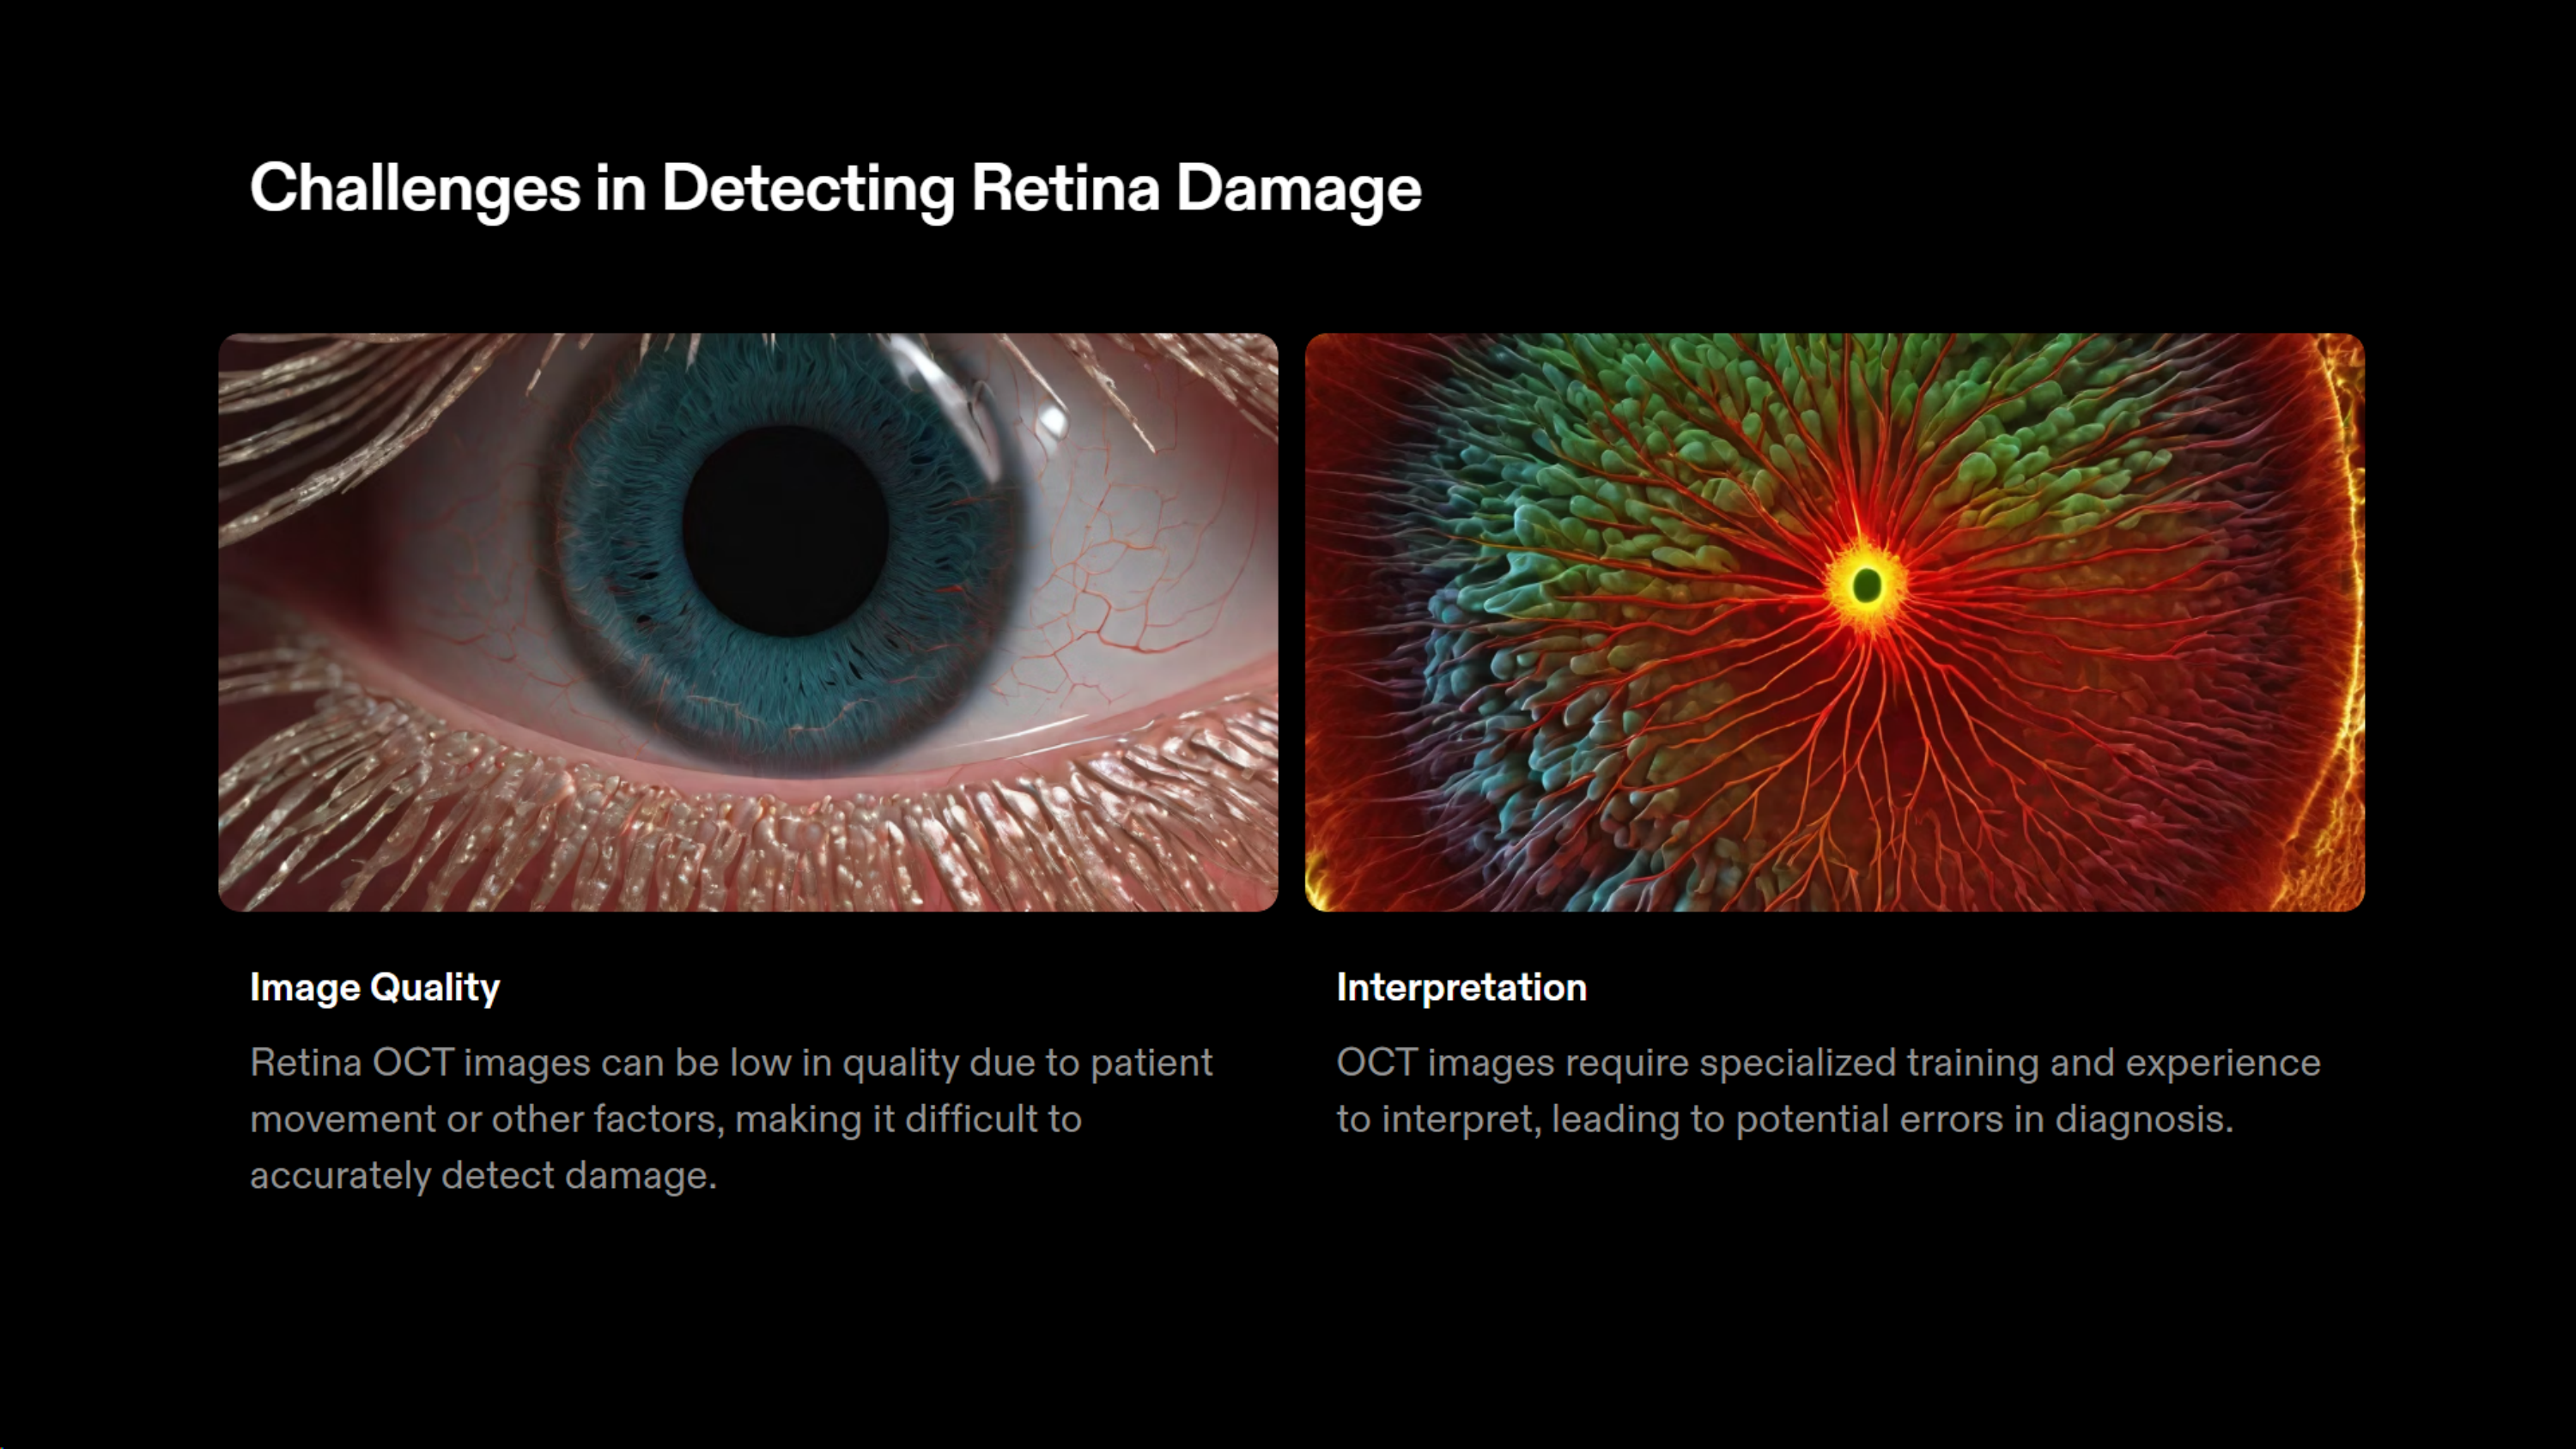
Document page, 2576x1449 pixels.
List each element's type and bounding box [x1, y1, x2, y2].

text_box [0, 0, 2576, 1449]
